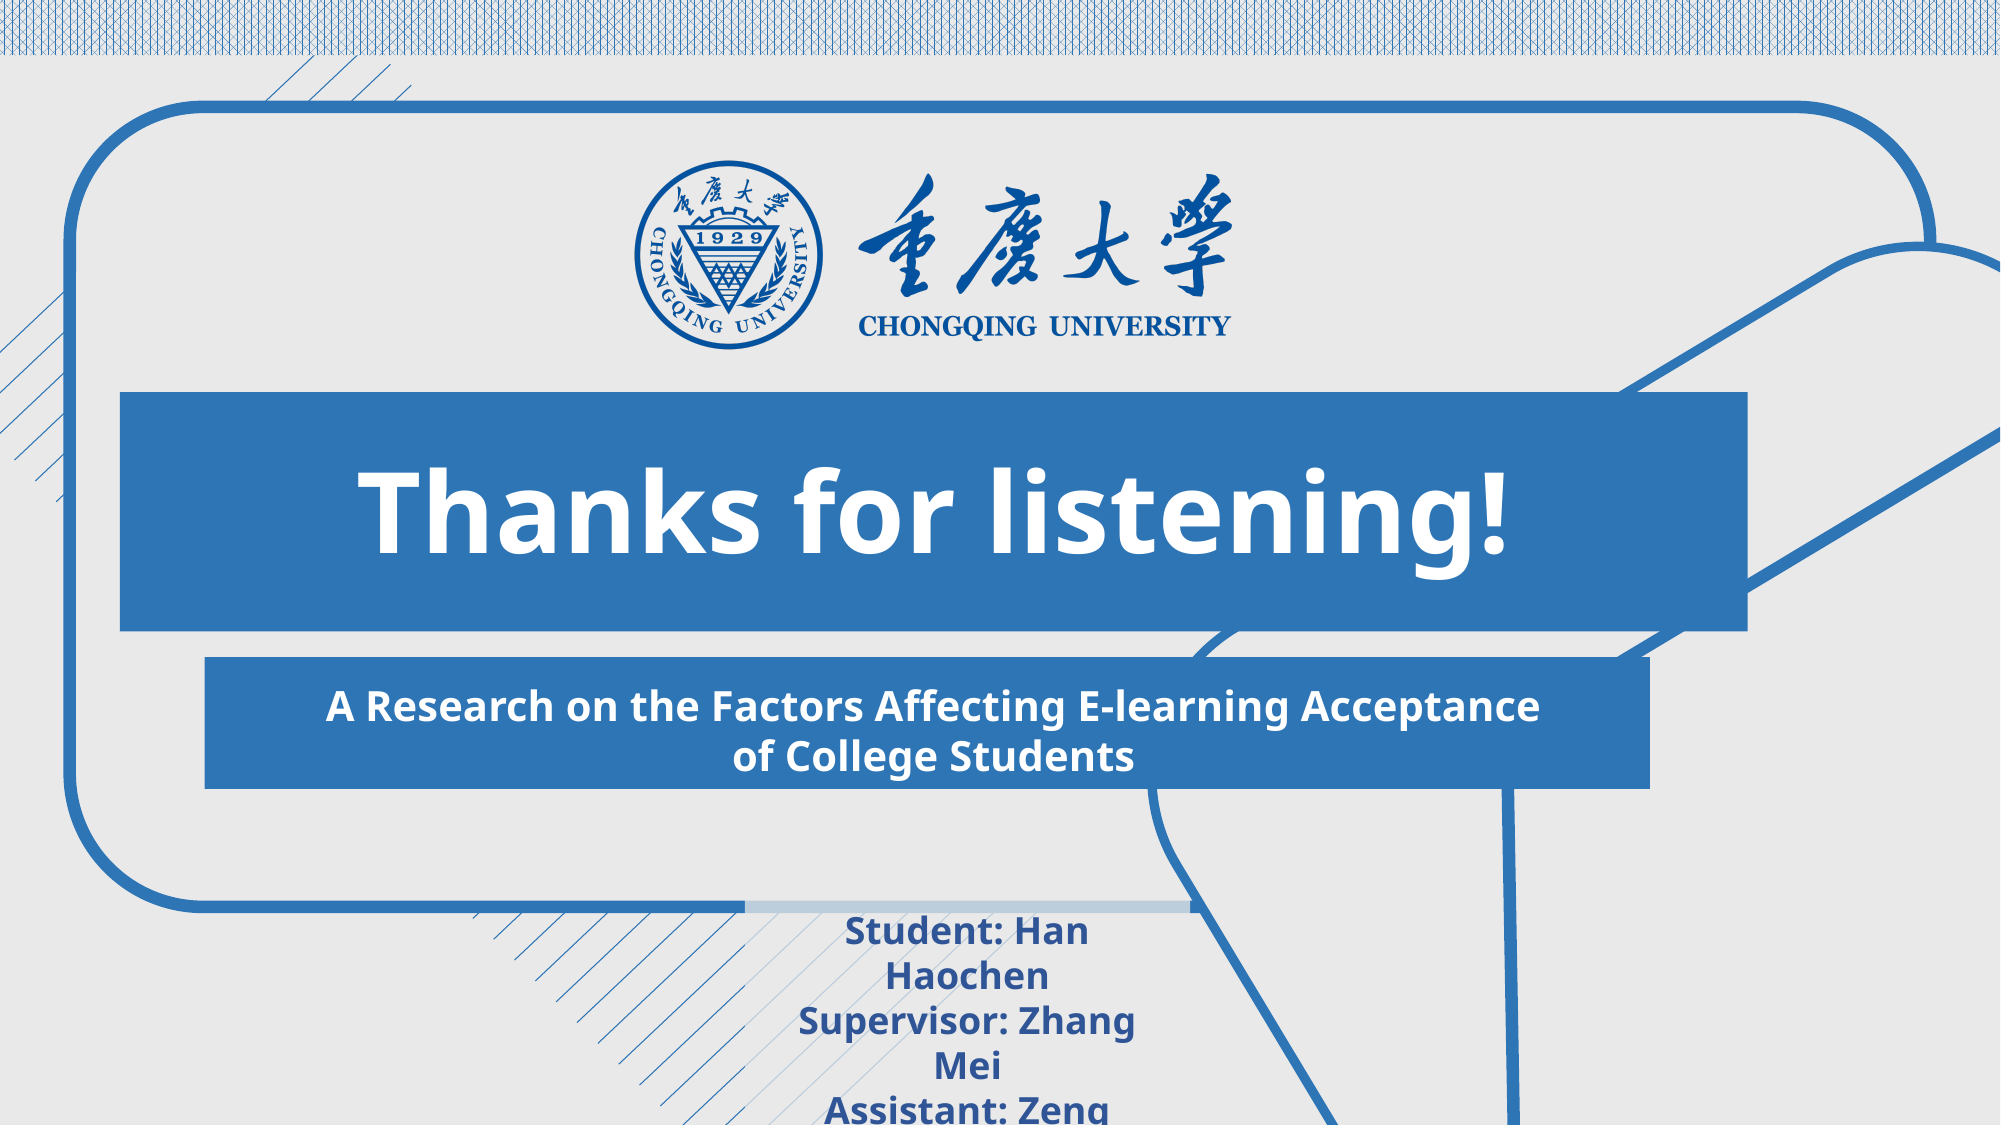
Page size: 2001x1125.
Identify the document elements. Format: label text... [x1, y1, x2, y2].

text_box A Research on the Factors Affecting E-learning Acceptance of College Students [287, 672, 1581, 788]
picture [590, 103, 1277, 393]
text_box Student: Han Haochen Supervisor: Zhang Mei Assistant: Zeng Yuting March. 22, 2023 [744, 899, 1191, 1125]
text_box Thanks for listening! [164, 433, 1704, 584]
text_box [204, 656, 1651, 790]
text_box [119, 391, 1749, 632]
